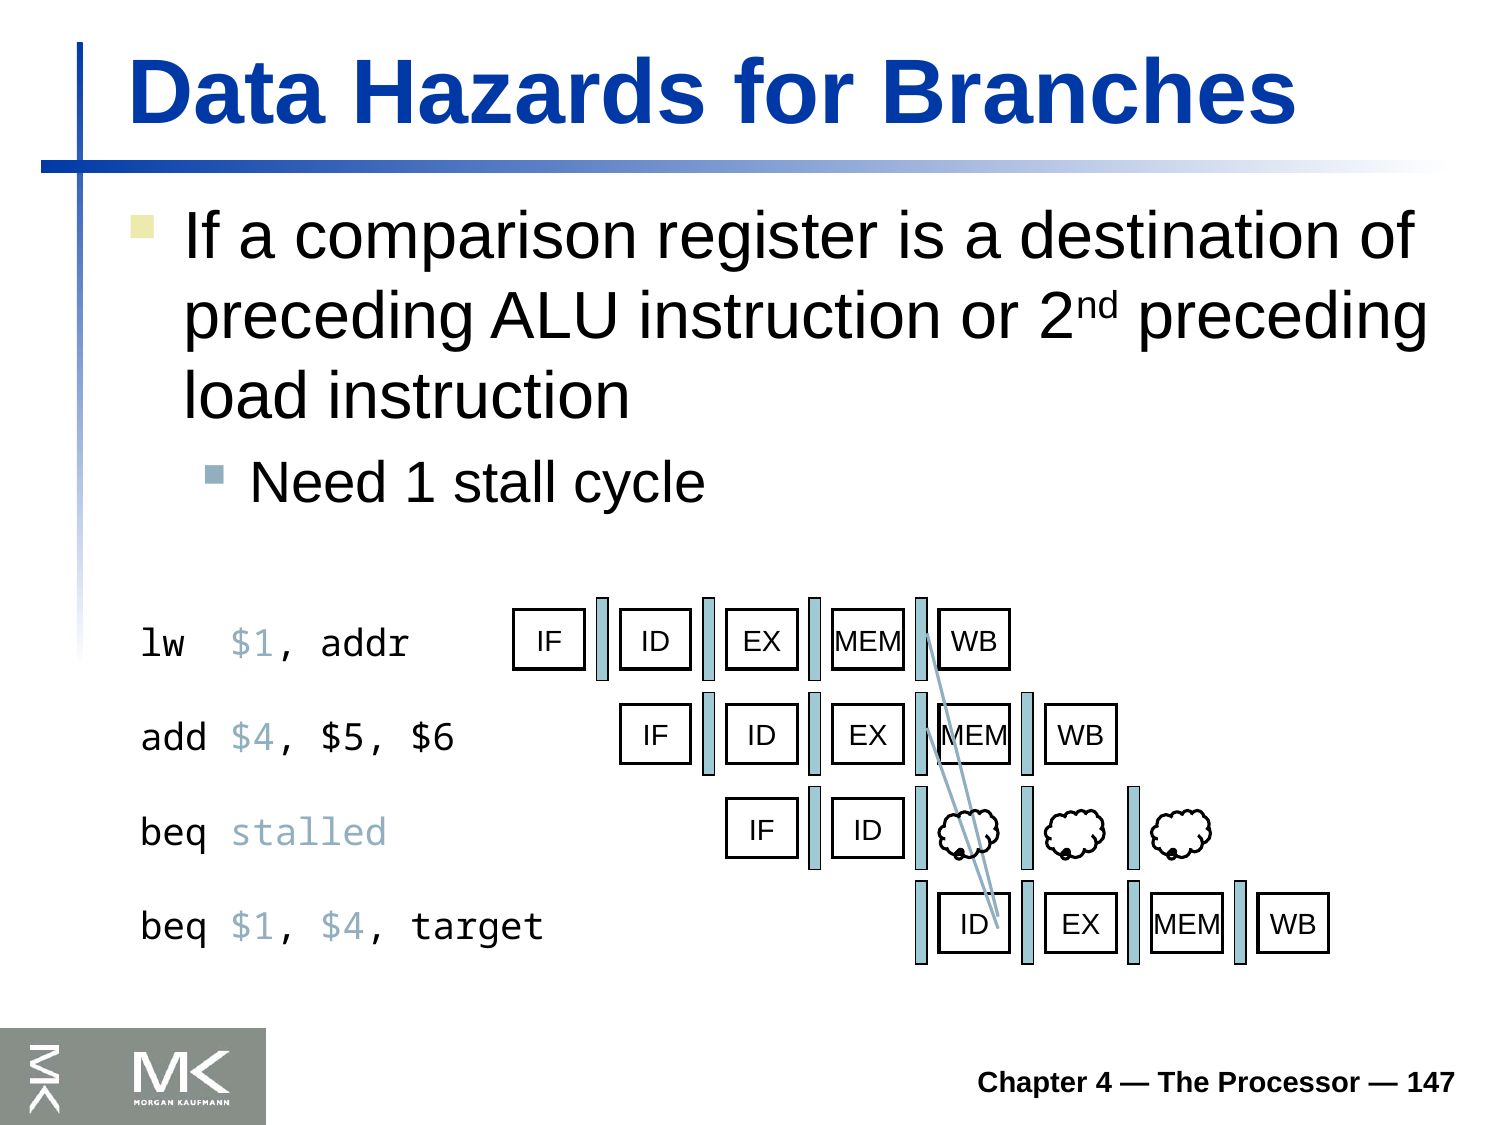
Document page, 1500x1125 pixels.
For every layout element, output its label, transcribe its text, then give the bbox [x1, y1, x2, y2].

text_box [1127, 786, 1140, 870]
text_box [793, 161, 797, 173]
footer Chapter 4 — The Processor — 147 [277, 1046, 1471, 1106]
text_box beq stalled [125, 800, 403, 860]
text_box [1151, 810, 1211, 860]
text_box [619, 692, 1117, 776]
text_box [1234, 881, 1246, 964]
text_box [612, 161, 617, 173]
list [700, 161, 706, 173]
text_box EX [1045, 893, 1117, 953]
text_box [915, 786, 927, 870]
text_box [1021, 881, 1034, 964]
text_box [815, 161, 819, 173]
text_box beq $1, $4, target [125, 894, 561, 955]
text_box add $4, $5, $6 [125, 705, 470, 766]
list If a comparison register is a destination of preceding ALU instruction or 2nd preceding load instruction Need 1 stall cycle [111, 184, 1470, 576]
text_box ID [832, 798, 904, 858]
text_box IF [726, 798, 798, 858]
text_box WB [1258, 893, 1329, 953]
text_box [1021, 786, 1034, 870]
text_box lw $1, addr [125, 611, 425, 671]
text_box ID [939, 893, 1010, 953]
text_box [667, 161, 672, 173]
text_box [915, 881, 928, 964]
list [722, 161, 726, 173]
title Data Hazards for Branches [111, 23, 1468, 150]
text_box [938, 810, 999, 860]
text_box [513, 597, 1011, 681]
picture [0, 1028, 266, 1125]
text_box [1128, 881, 1140, 964]
text_box [809, 786, 821, 870]
text_box MEM [1151, 893, 1223, 953]
text_box [1045, 810, 1105, 860]
